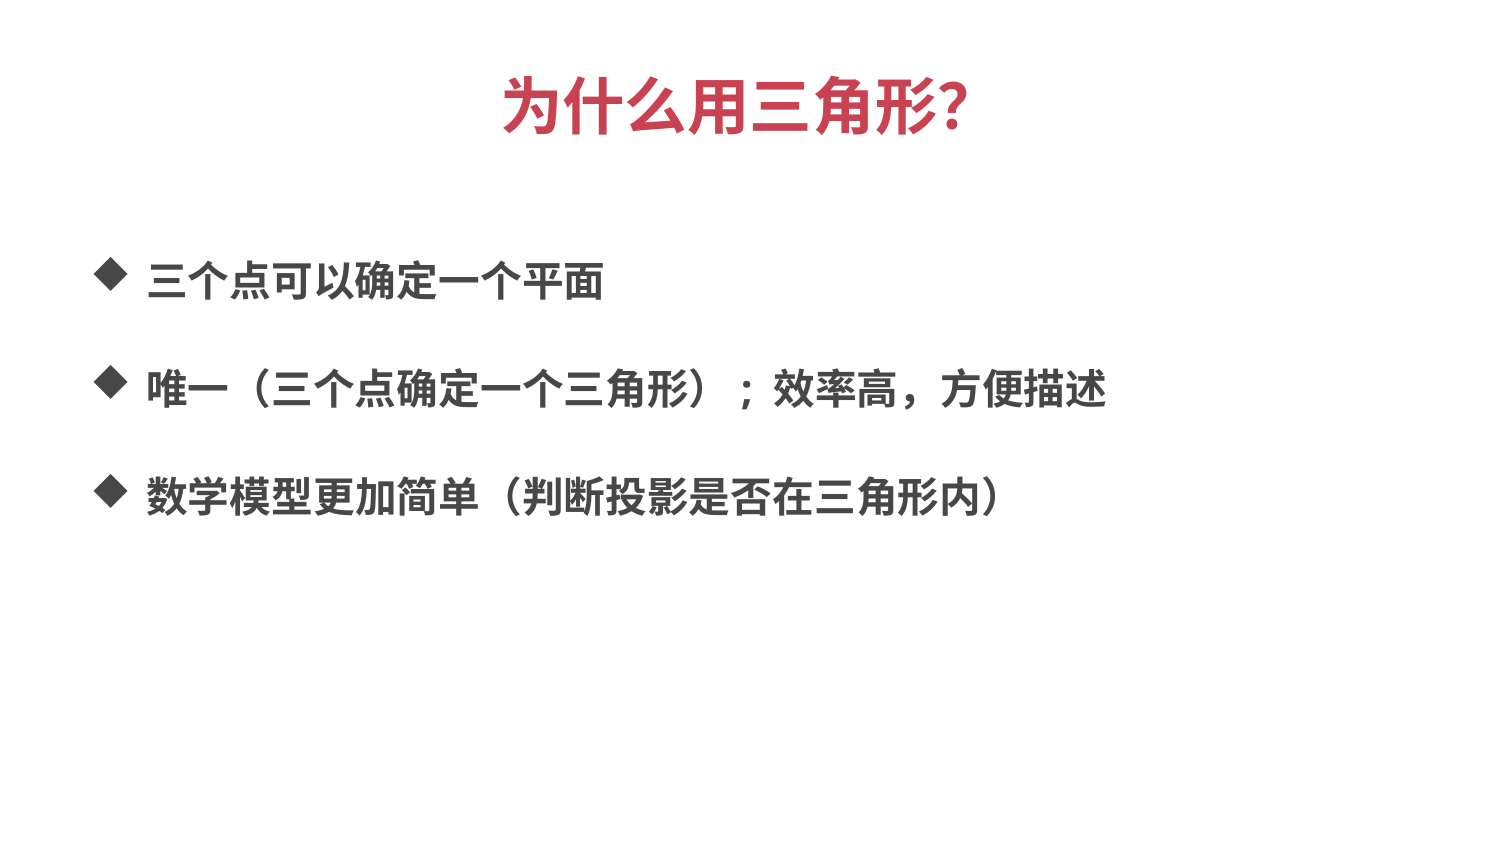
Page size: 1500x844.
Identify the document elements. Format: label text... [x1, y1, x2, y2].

list 三个点可以确定一个平面 唯一（三个点确定一个三角形）; 效率高，方便描述 数学模型更加简单（判断投影是否在三角形内） [74, 196, 1426, 754]
title 为什么用三角形？ [74, 33, 1426, 175]
